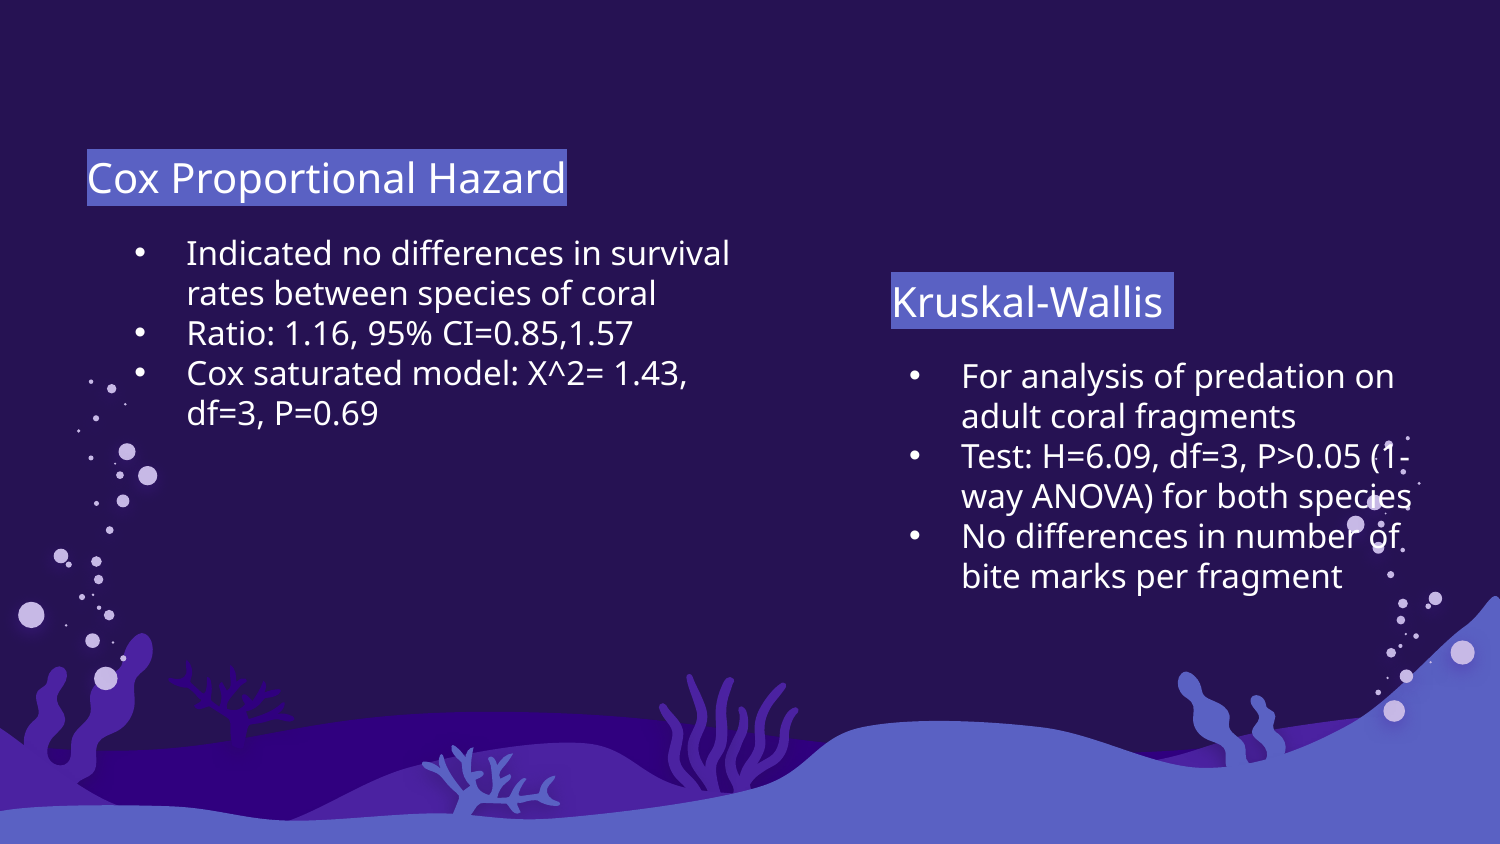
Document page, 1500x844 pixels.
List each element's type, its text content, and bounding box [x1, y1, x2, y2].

subtitle Kruskal-Wallis [853, 217, 1265, 341]
subtitle Indicated no differences in survival rates between species of coral Ratio: 1.16, 95% CI=0.85,1.57 Cox saturated model: X^2= 1.43, df=3, P=0.69 [96, 218, 750, 553]
subtitle For analysis of predation on adult coral fragments Test: H=6.09, df=3, P>0.05 (1- way ANOVA) for both species No differences in number of bite marks per fragment [871, 340, 1454, 659]
subtitle Cox Proportional Hazard [48, 94, 796, 218]
